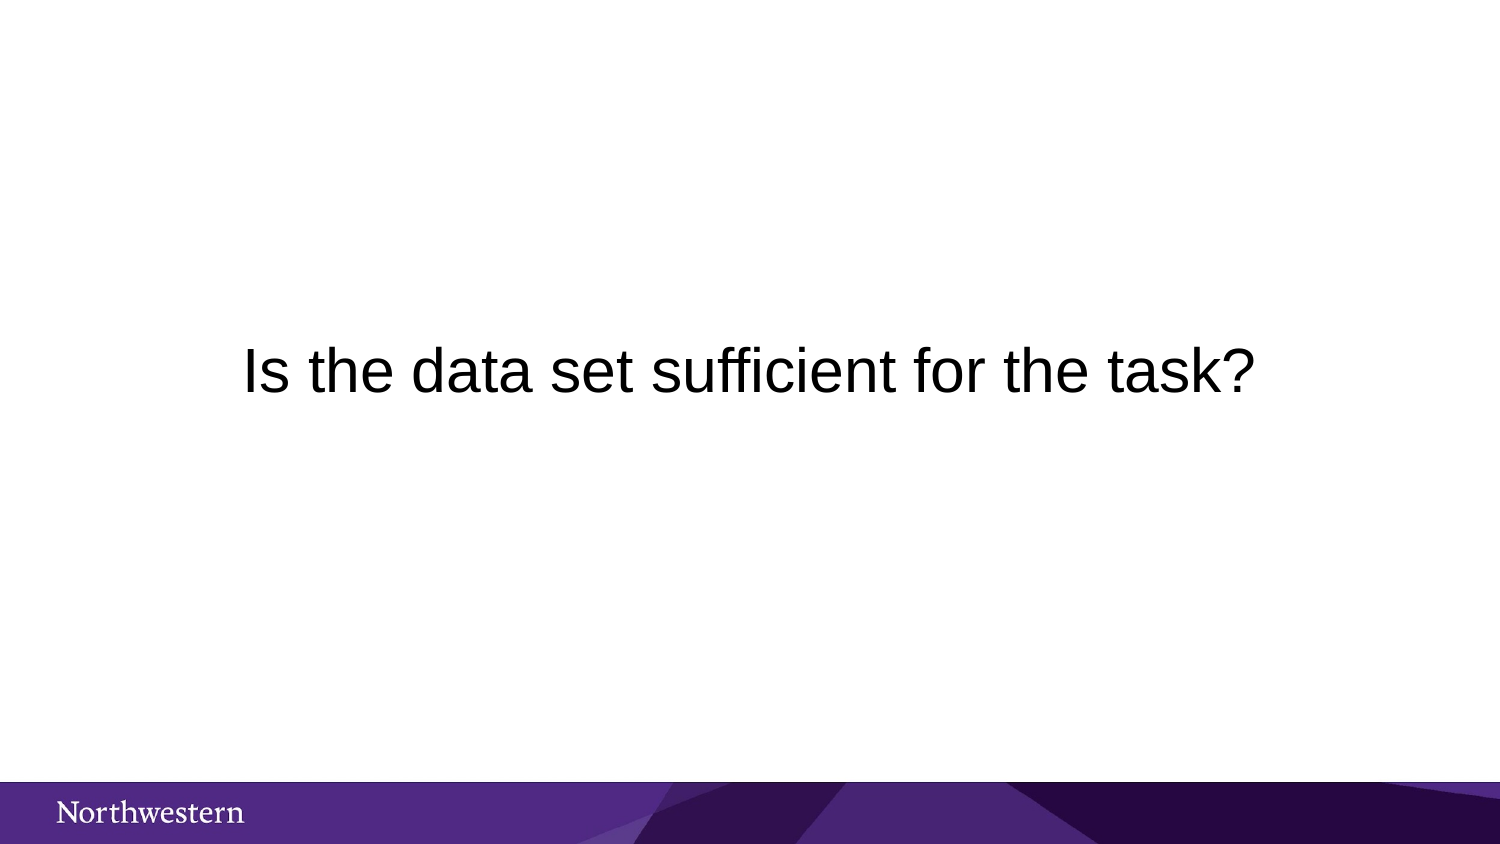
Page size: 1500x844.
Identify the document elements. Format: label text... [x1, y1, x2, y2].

subtitle Is the data set sufficient for the task? [225, 336, 1275, 493]
picture [0, 0, 1500, 844]
